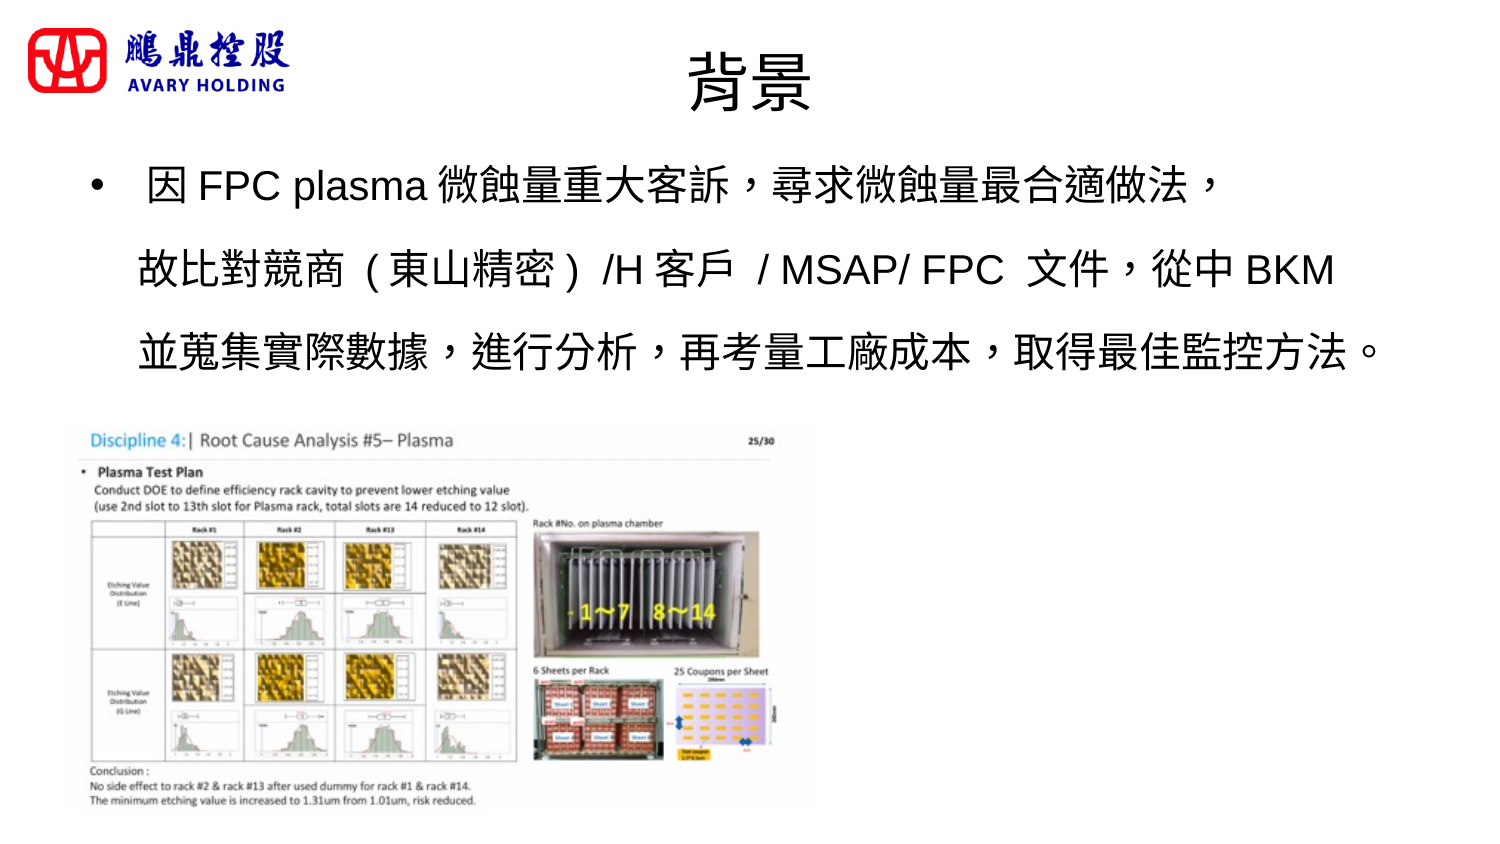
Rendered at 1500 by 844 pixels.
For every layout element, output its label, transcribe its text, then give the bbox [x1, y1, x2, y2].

list 因FPC plasma微蝕量重大客訴，尋求微蝕量最合適做法， 故比對競商 (東山精密) /H客戶 / MSAP/ FPC 文件，從中BKM 並蒐集實際數據，進行分析，再考量工廠成本，取得最佳監控方法。 [75, 126, 1425, 684]
picture [28, 28, 290, 93]
title 背景 [75, 33, 1425, 126]
picture [64, 421, 822, 815]
